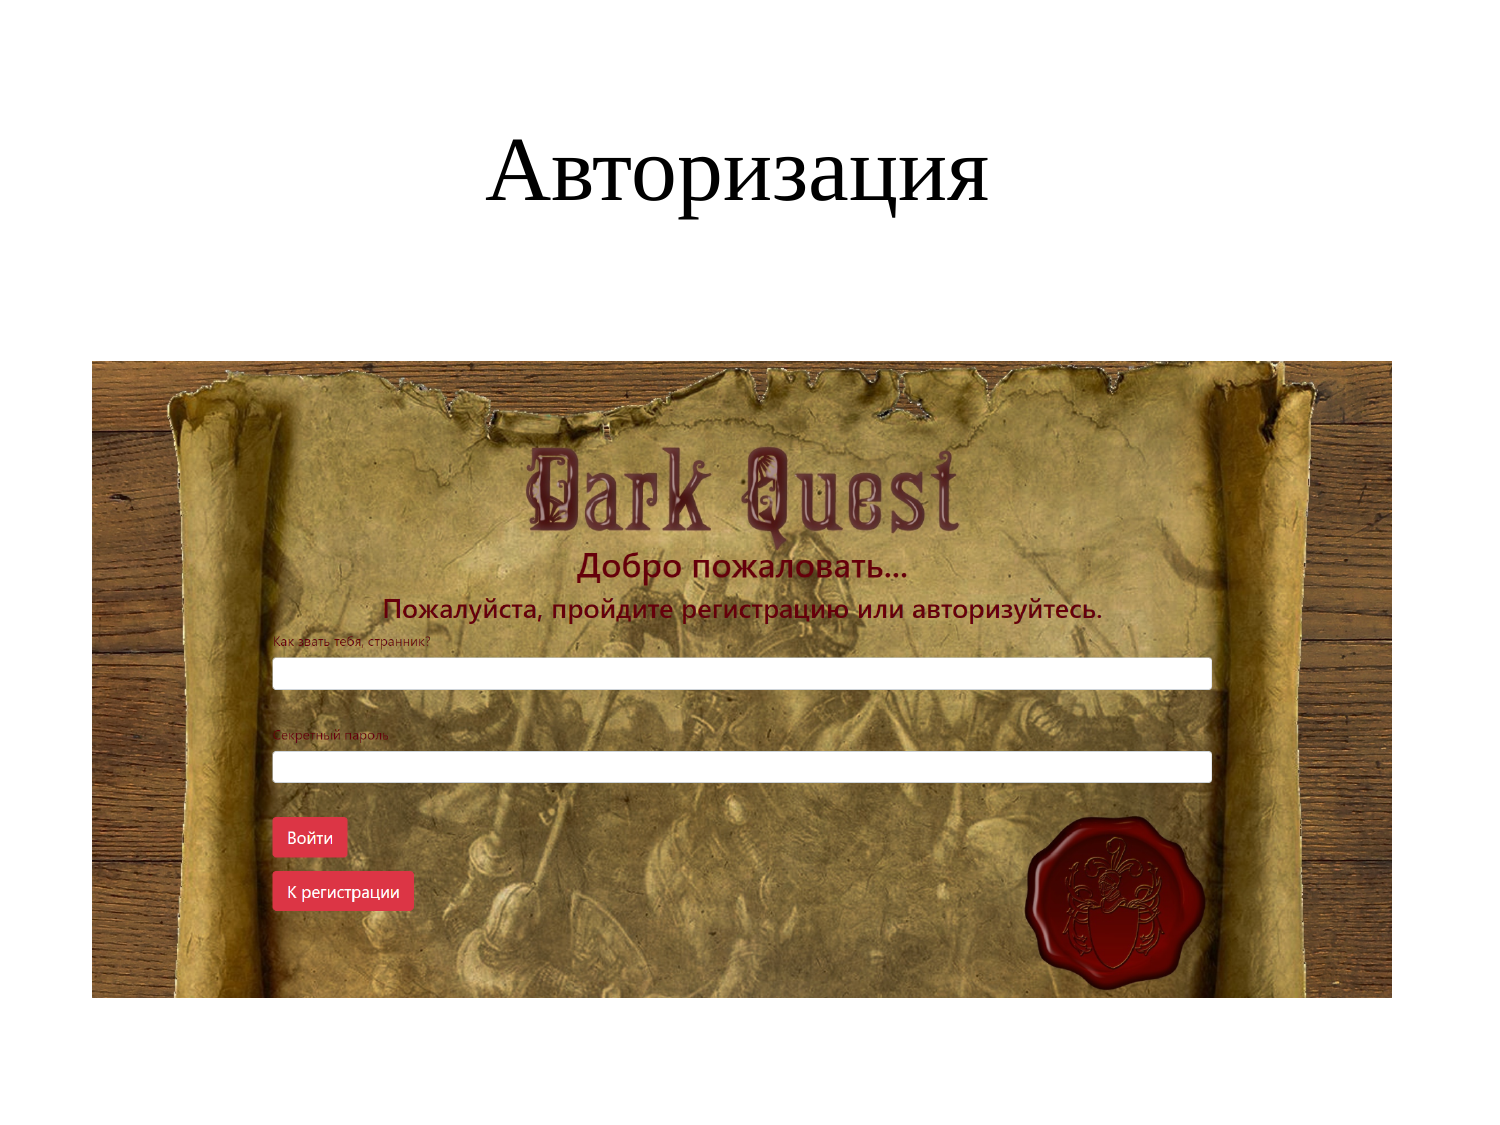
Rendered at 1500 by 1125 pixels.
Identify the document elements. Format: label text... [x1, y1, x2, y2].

picture [92, 361, 1392, 999]
title Авторизация [100, 42, 1376, 284]
